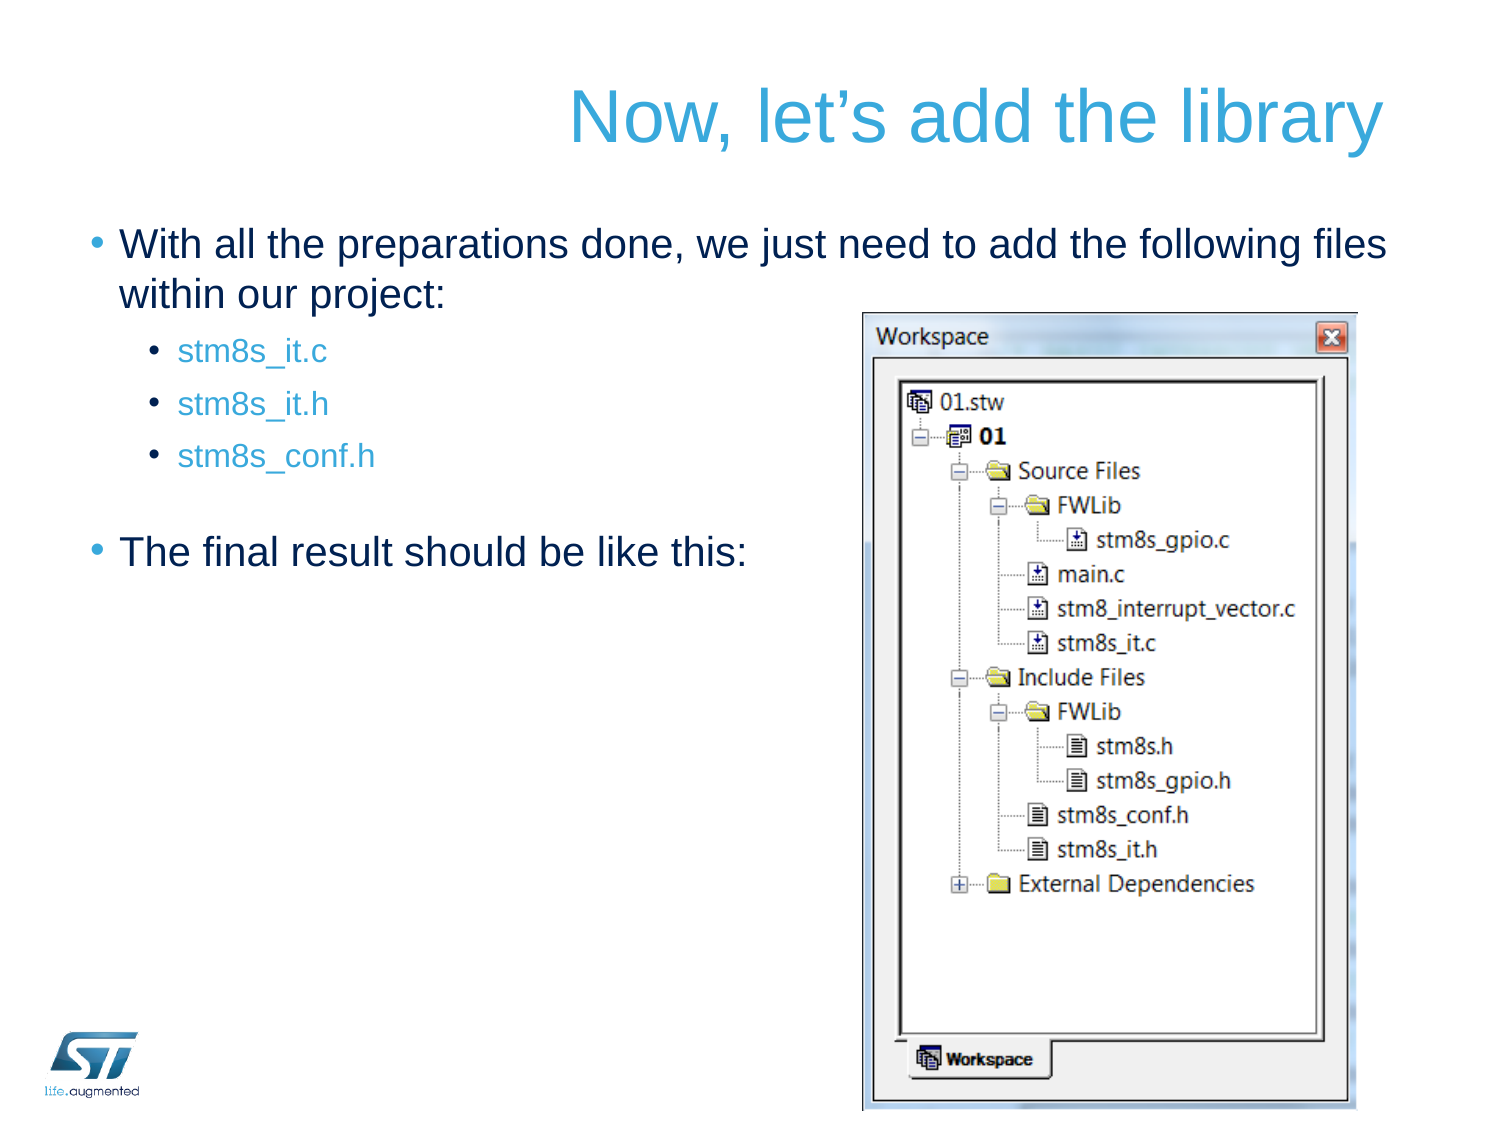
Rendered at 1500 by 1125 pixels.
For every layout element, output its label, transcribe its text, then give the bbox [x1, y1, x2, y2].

picture [862, 312, 1359, 1112]
title Now, let’s add the library [75, 19, 1400, 207]
list With all the preparations done, we just need to add the following files within our project: stm8s_it.c stm8s_it.h stm8s_conf.h The final result should be like this: [75, 209, 1425, 894]
picture [37, 1022, 147, 1104]
